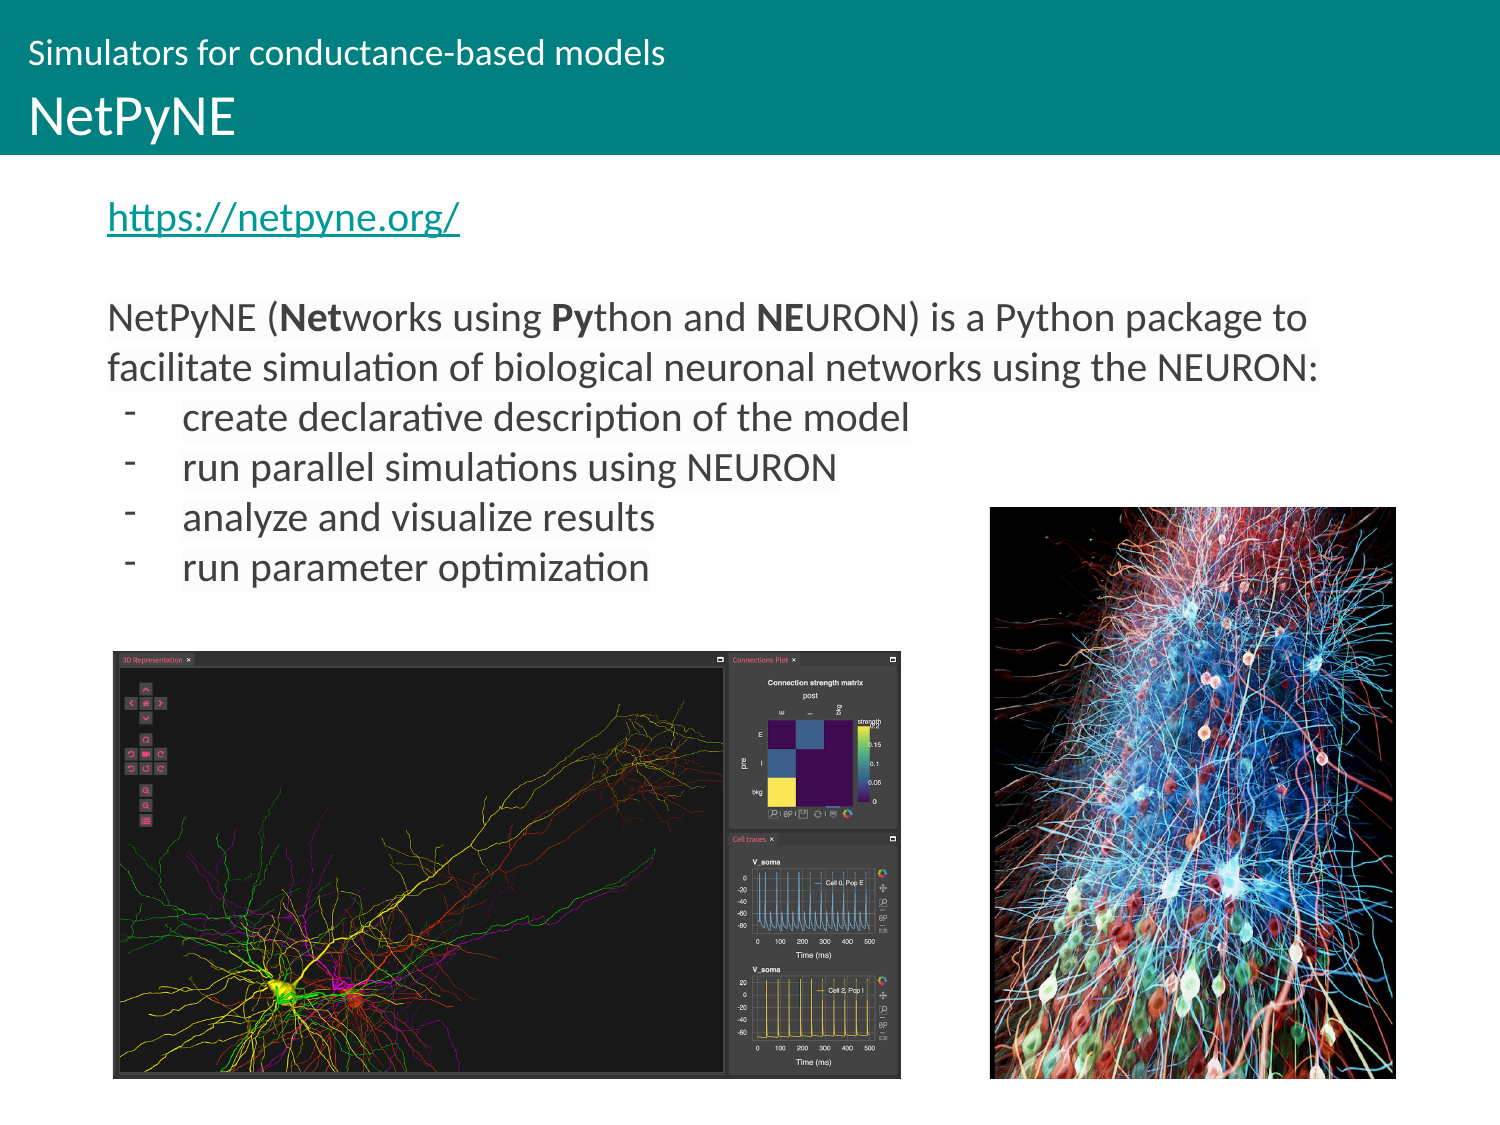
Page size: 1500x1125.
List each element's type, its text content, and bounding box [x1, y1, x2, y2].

text_box https://netpyne.org/ NetPyNE (Networks using Python and NEURON) is a Python package to facilitate simulation of biological neuronal networks using the NEURON: create declarative description of the model run parallel simulations using NEURON analyze and visualize results run parameter optimization [92, 182, 1429, 798]
picture [989, 507, 1397, 1079]
text_box Simulators for conductance-based models NetPyNE [0, 0, 1500, 155]
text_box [112, 651, 902, 1079]
